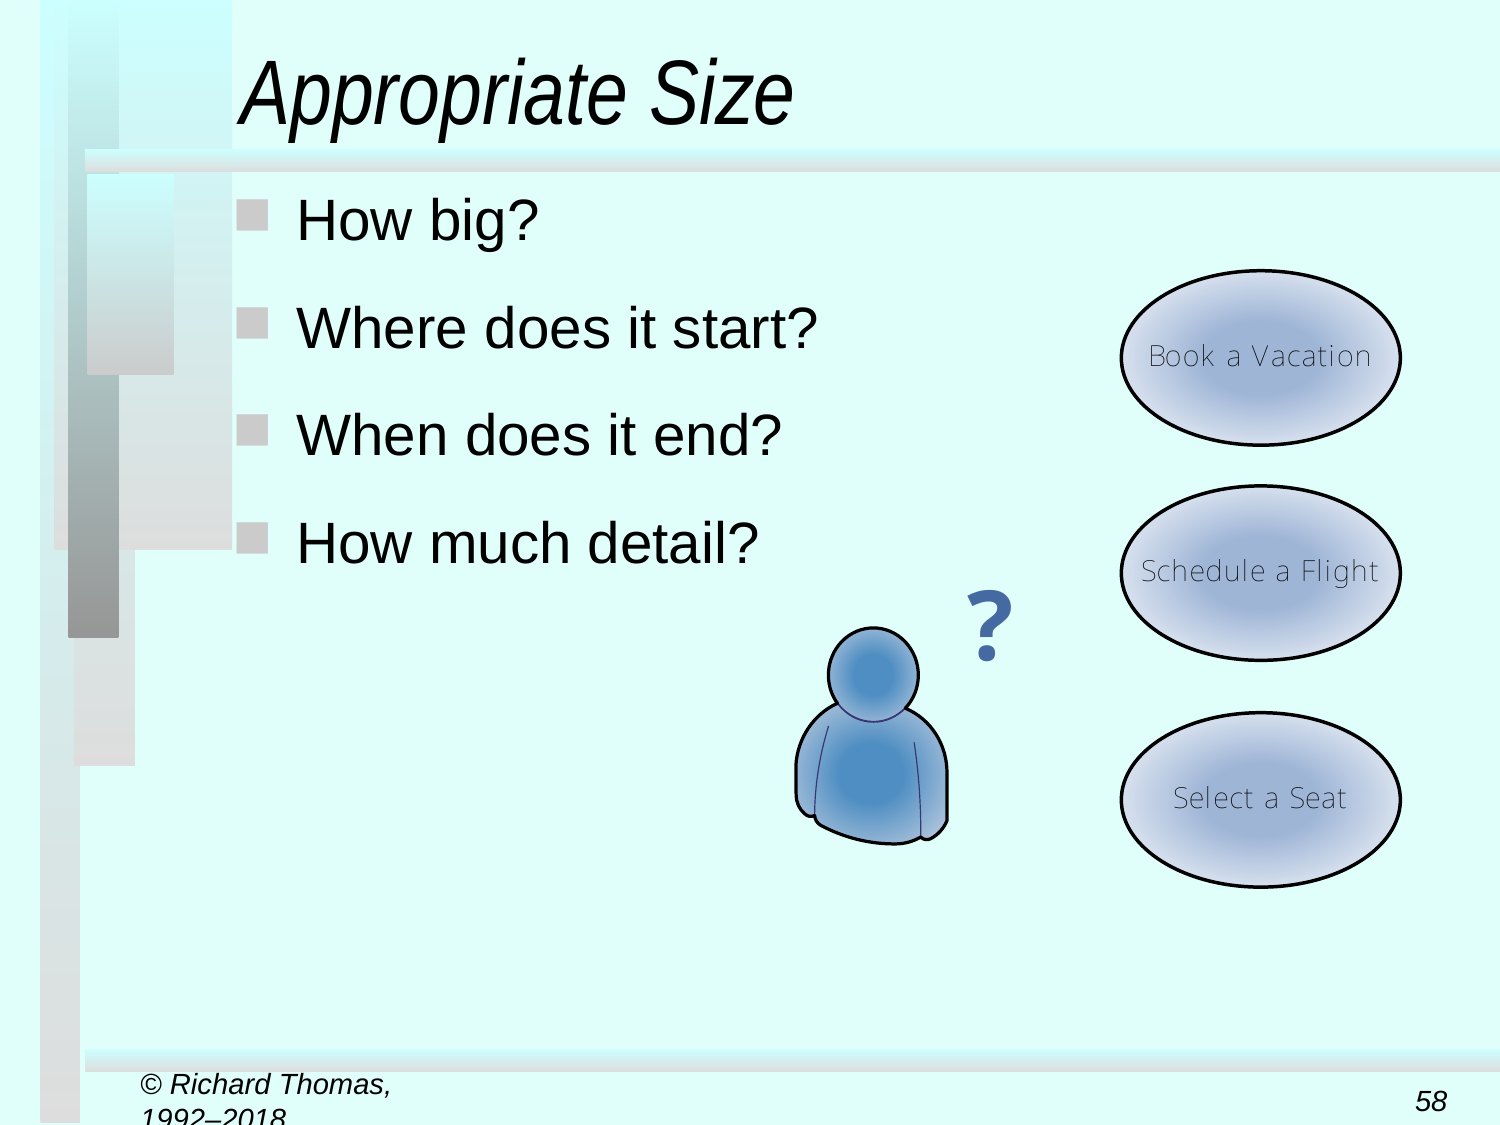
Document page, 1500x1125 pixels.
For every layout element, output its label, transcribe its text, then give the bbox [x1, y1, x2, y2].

slide_number © Richard Thomas, 1992–2018 [125, 1074, 438, 1125]
title Appropriate Size [225, 0, 1500, 150]
list How big? Where does it start? When does it end? How much detail? [225, 174, 1463, 1038]
slide_number 58 [1149, 1074, 1463, 1125]
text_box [792, 267, 1404, 891]
